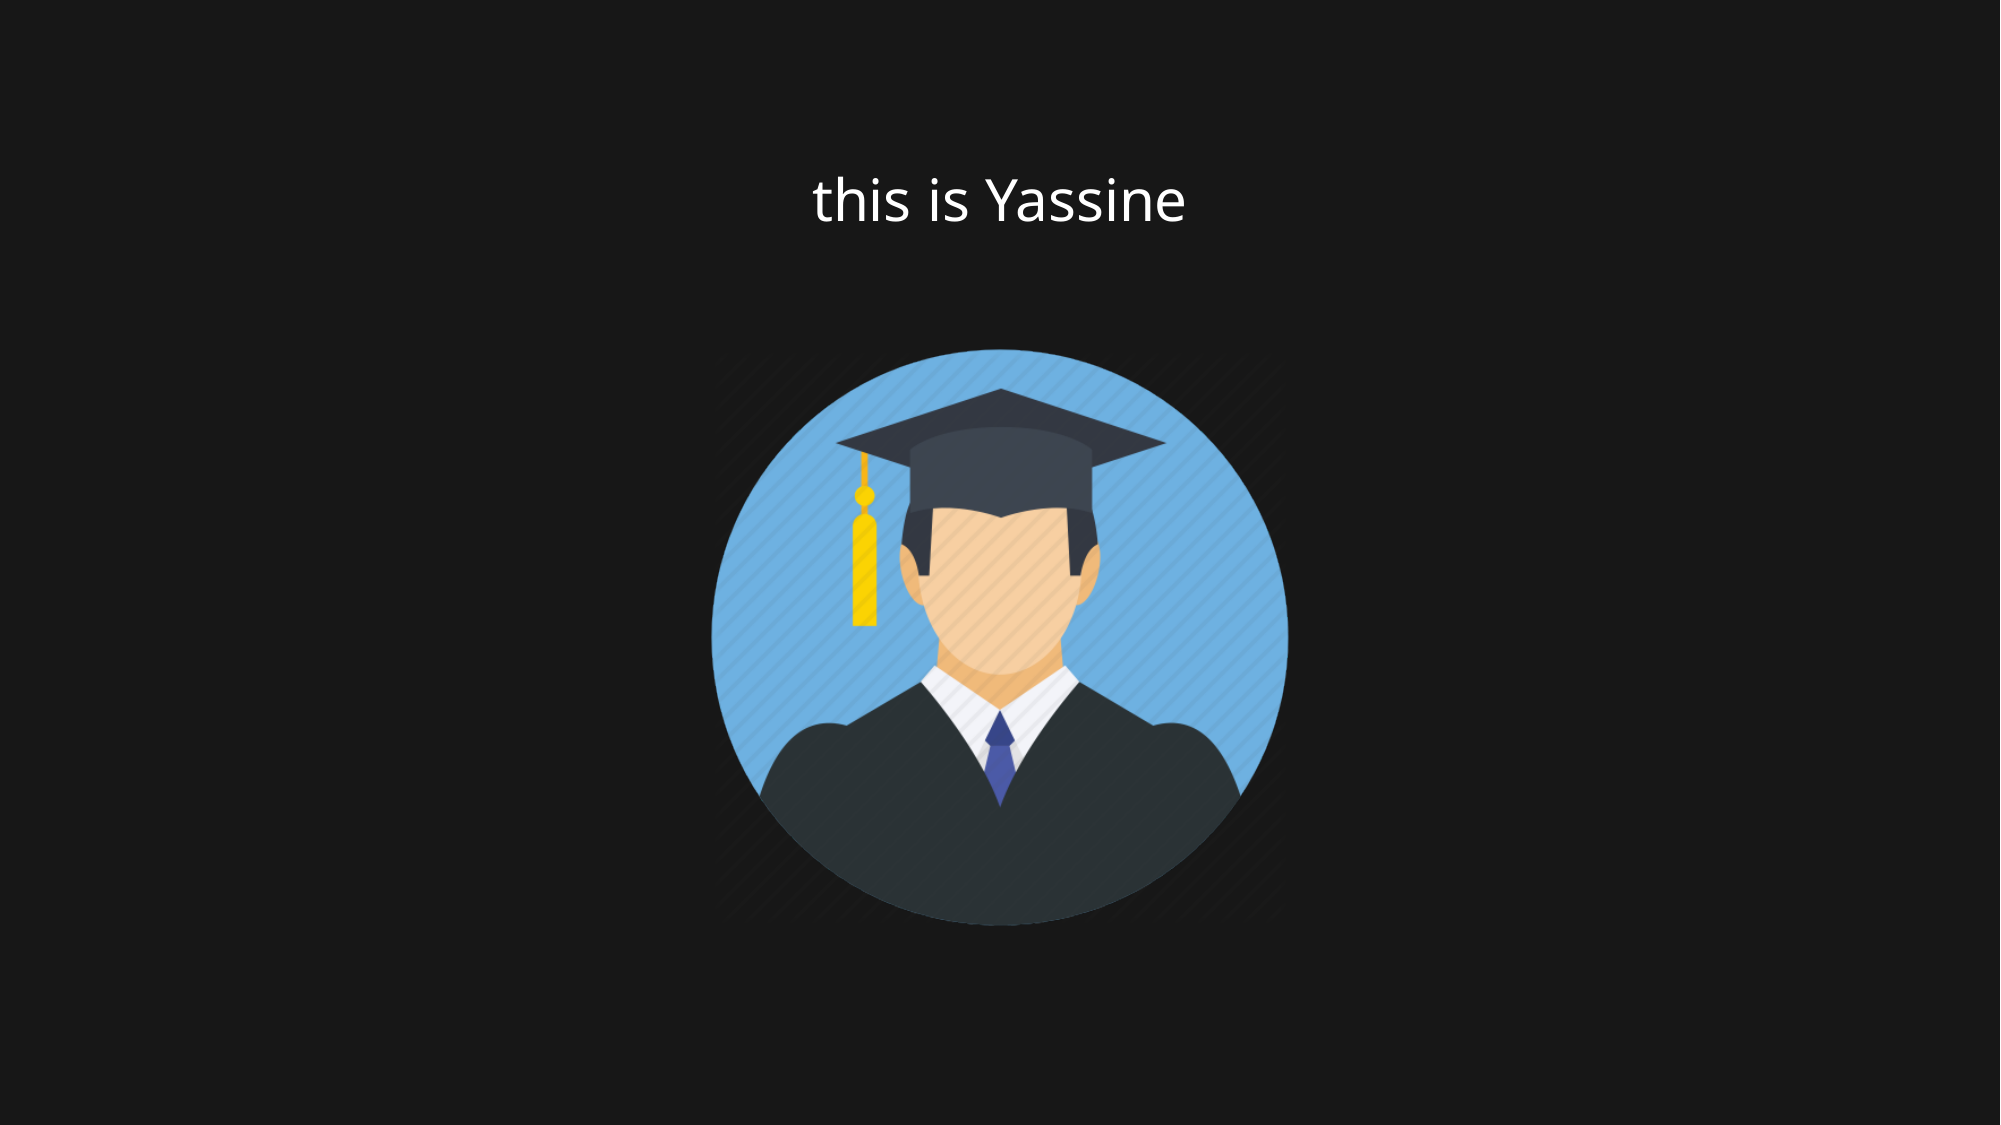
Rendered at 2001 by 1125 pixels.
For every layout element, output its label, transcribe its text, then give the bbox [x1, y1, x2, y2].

picture [710, 347, 1290, 928]
text_box this is Yassine [797, 155, 1203, 240]
